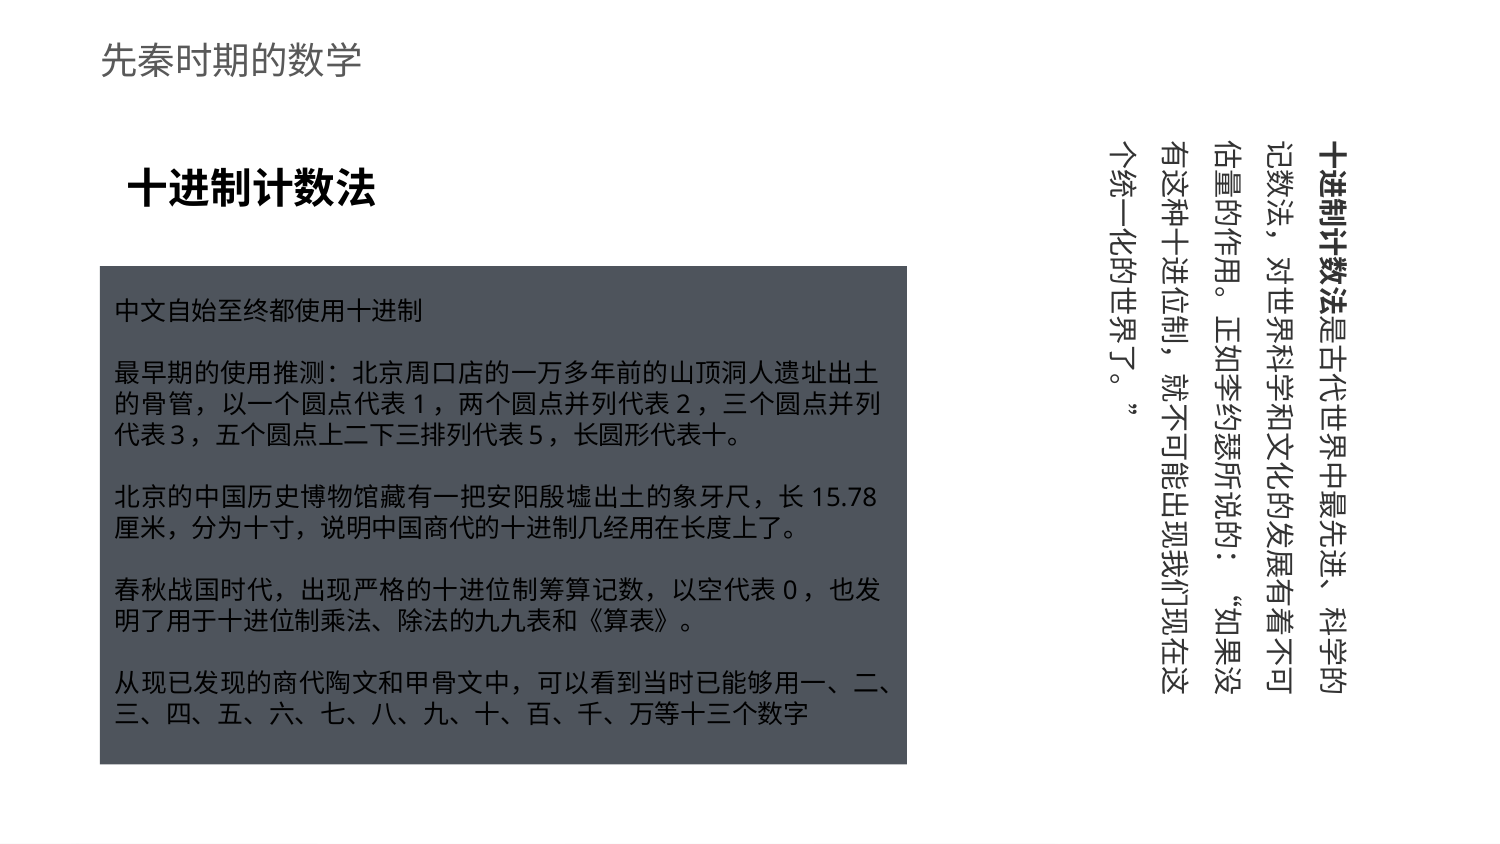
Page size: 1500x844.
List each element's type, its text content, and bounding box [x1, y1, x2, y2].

text_box 先秦时期的数学 [100, 28, 450, 91]
text_box 十进制计数法是古代世界中最先进、科学的记数法，对世界科学和文化的发展有着不可估量的作用。正如李约瑟所说的：“如果没有这种十进位制，就不可能出现我们现在这个统一化的世界了。” [1080, 125, 1377, 719]
text_box 十进制计数法 [112, 154, 408, 220]
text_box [99, 265, 908, 765]
